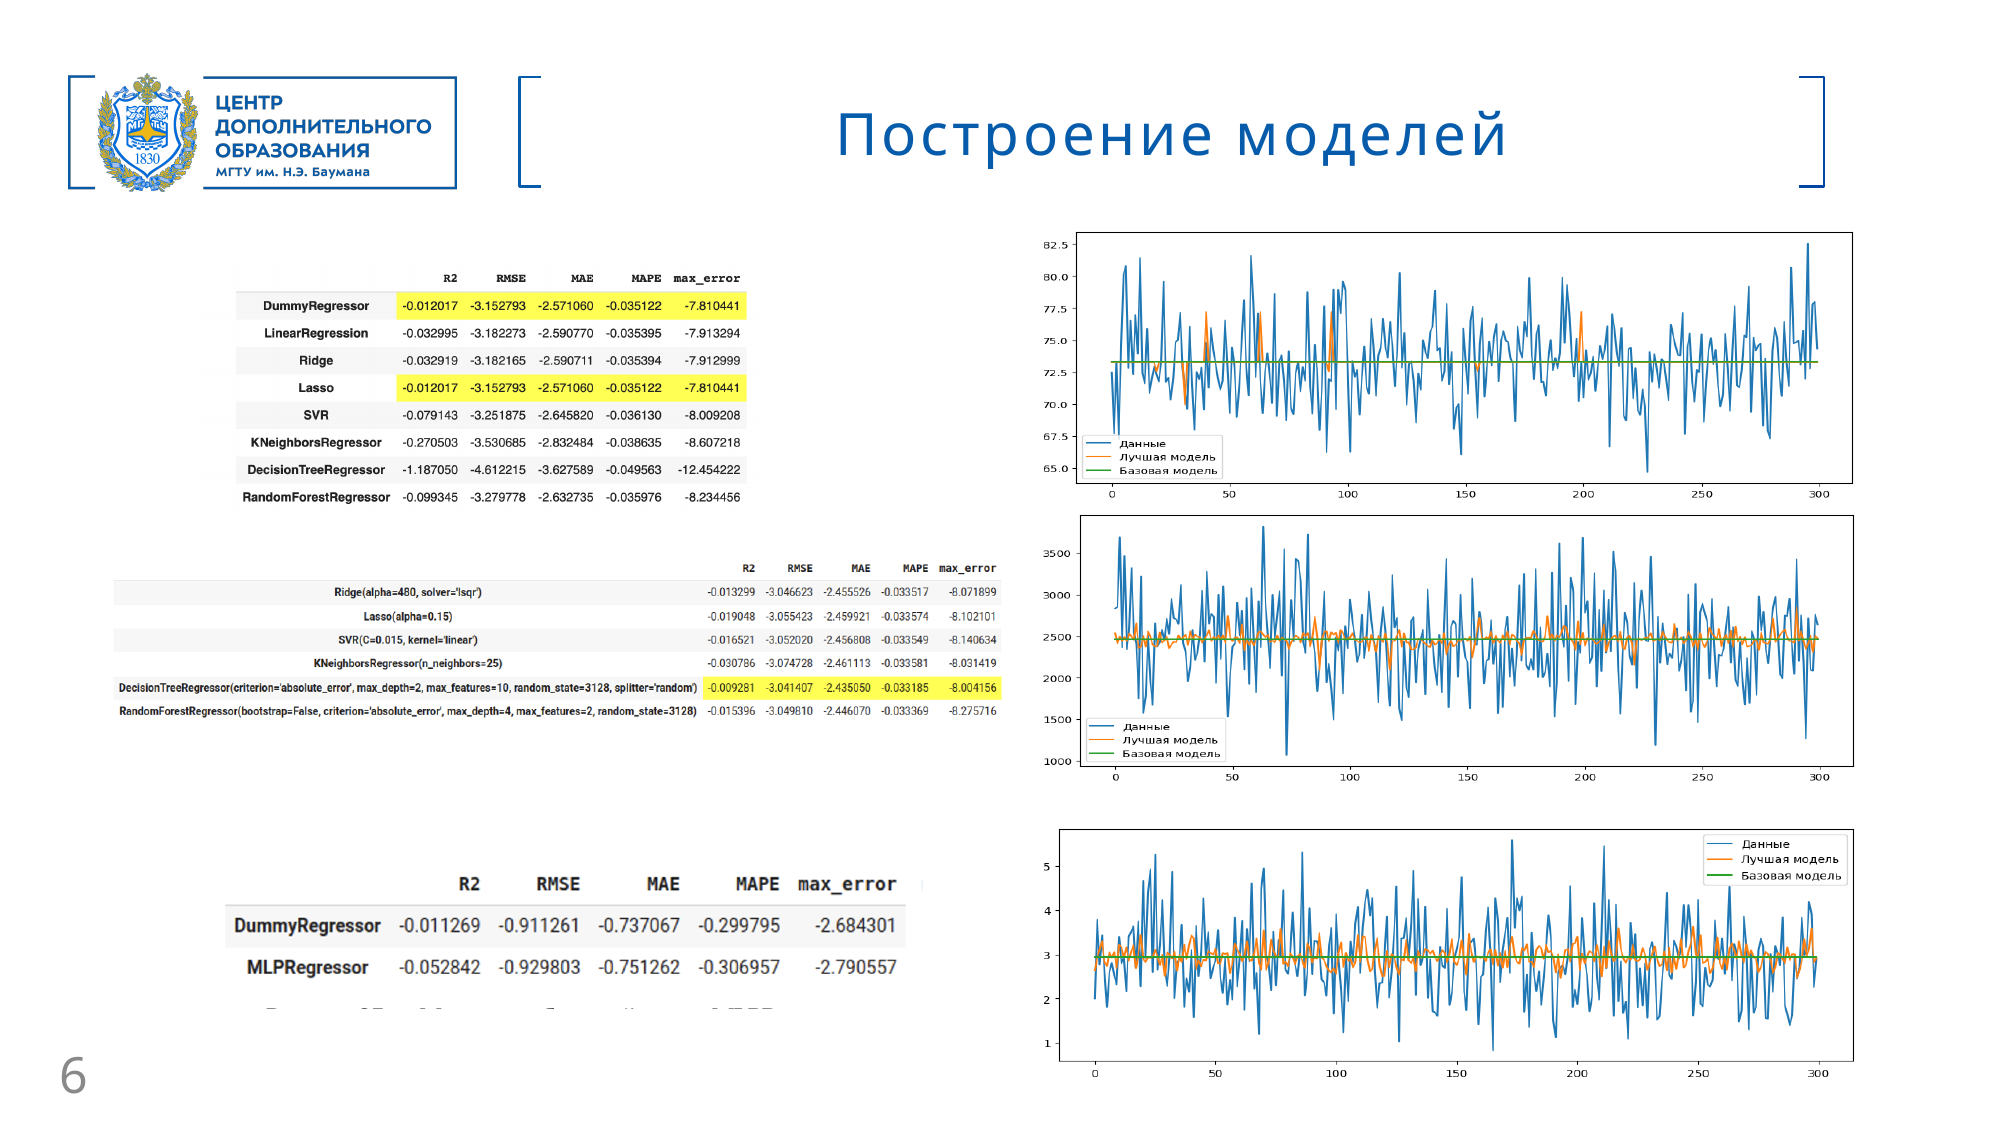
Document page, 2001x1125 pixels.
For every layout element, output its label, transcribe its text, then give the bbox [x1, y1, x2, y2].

picture [1034, 822, 1860, 1086]
picture [68, 73, 457, 192]
picture [1034, 509, 1860, 789]
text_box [519, 76, 1825, 187]
picture [1034, 225, 1860, 505]
picture [90, 558, 1026, 733]
picture [165, 812, 951, 1010]
slide_number 6 [44, 1055, 139, 1101]
picture [199, 264, 765, 517]
